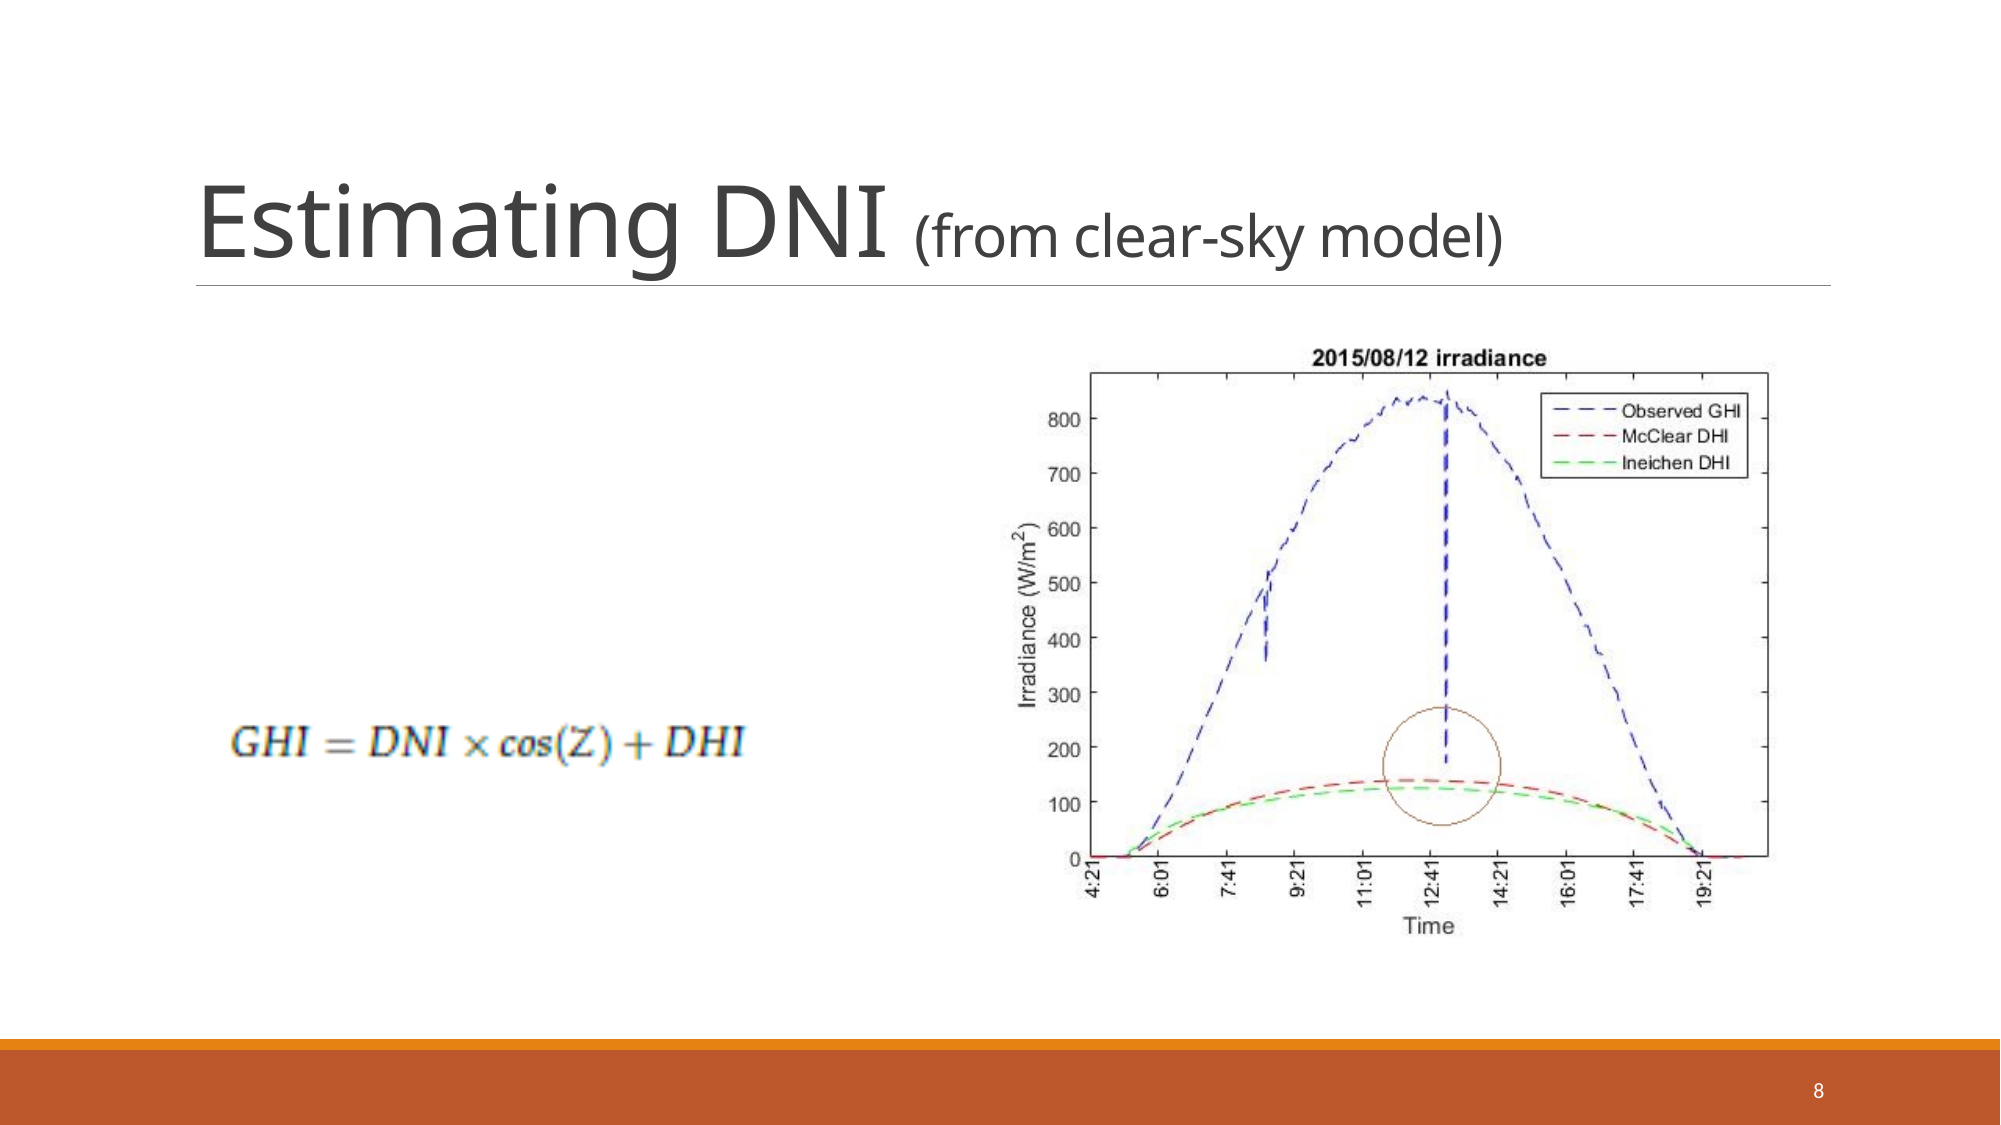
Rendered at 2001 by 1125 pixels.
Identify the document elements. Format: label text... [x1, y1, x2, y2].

slide_number 8 [1624, 1059, 1840, 1120]
title Estimating DNI (from clear-sky model) [180, 47, 1830, 285]
picture [976, 323, 1853, 982]
picture [179, 696, 819, 806]
